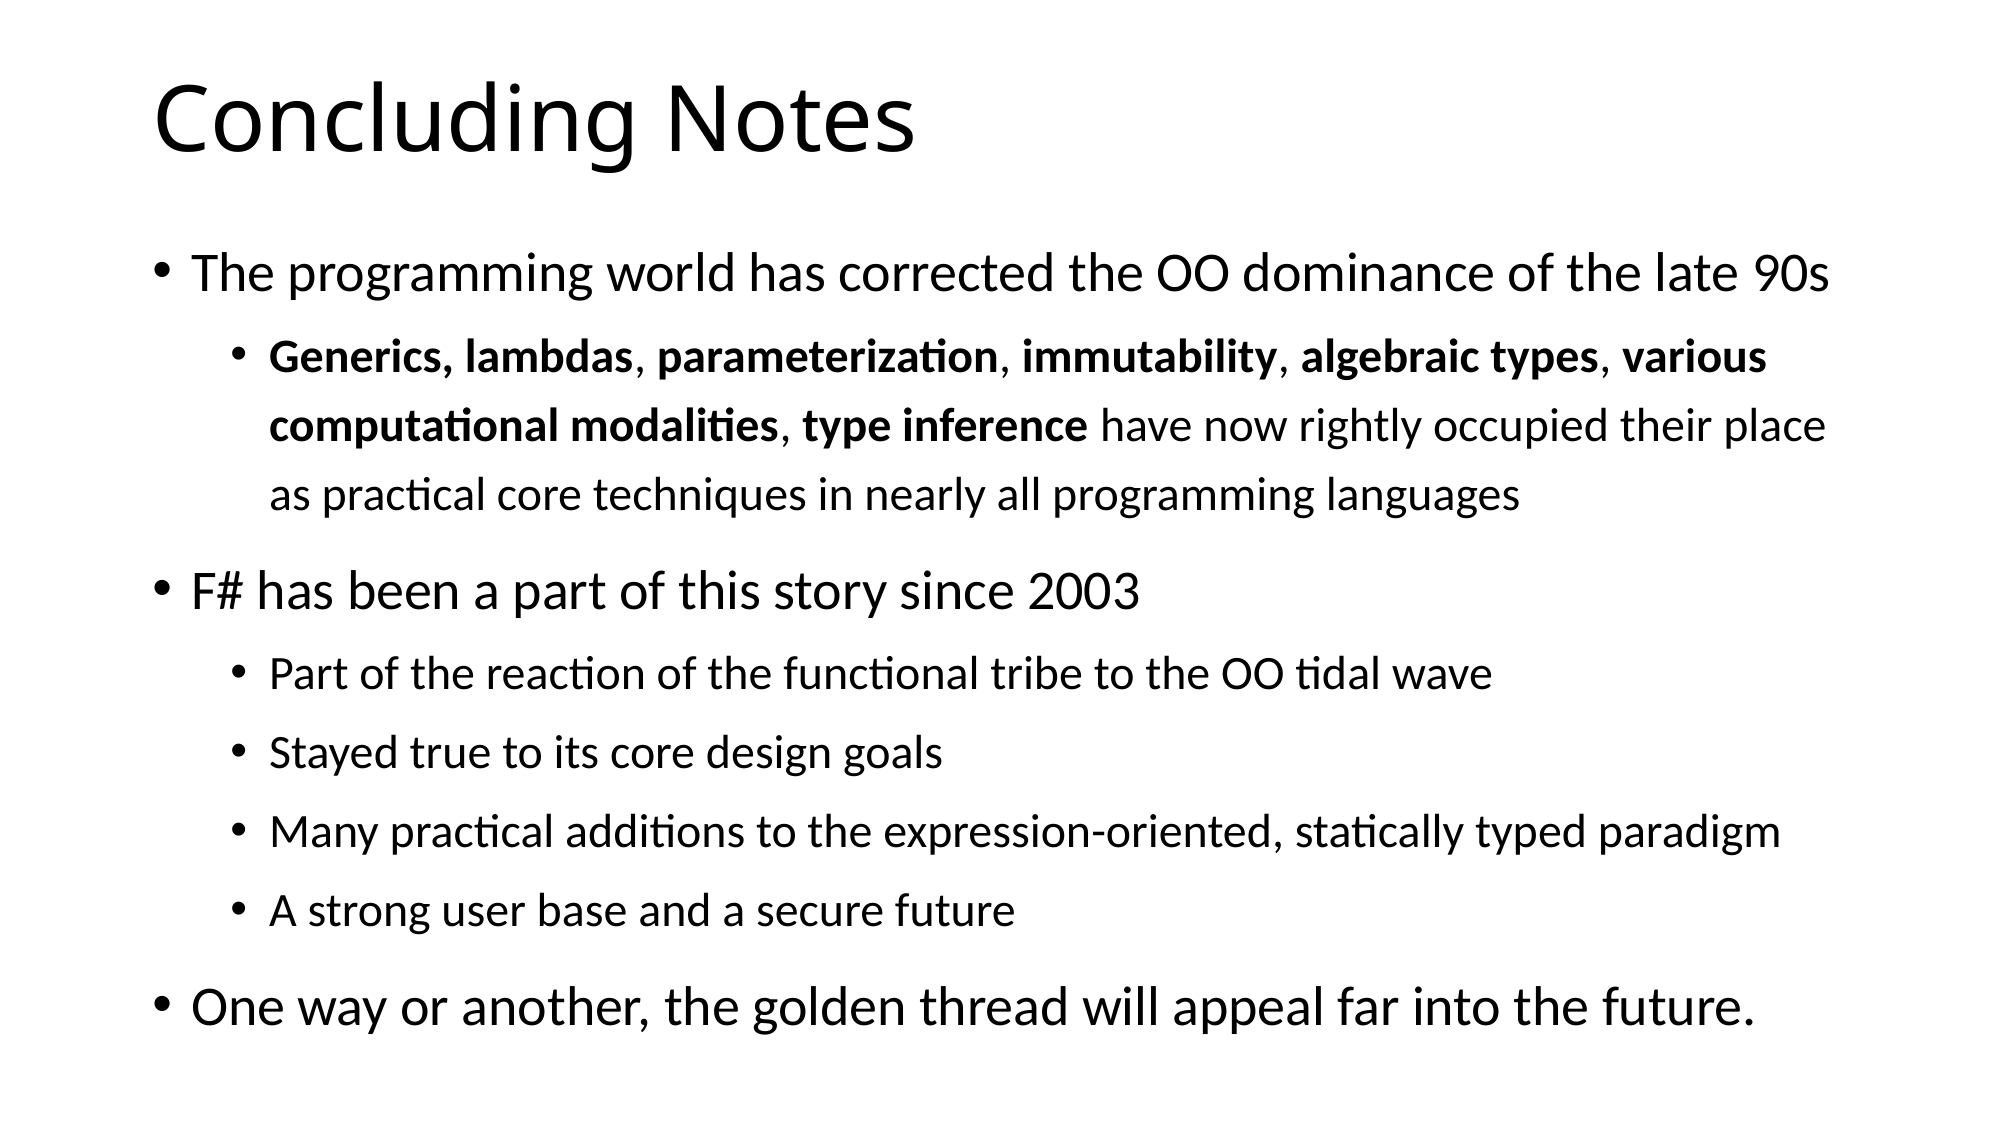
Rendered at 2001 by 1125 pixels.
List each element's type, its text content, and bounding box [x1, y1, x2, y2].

list The programming world has corrected the OO dominance of the late 90s Generics, lambdas, parameterization, immutability, algebraic types, various computational modalities, type inference have now rightly occupied their place as practical core techniques in nearly all programming languages F# has been a part of this story since 2003 Part of the reaction of the functional tribe to the OO tidal wave Stayed true to its core design goals Many practical additions to the expression-oriented, statically typed paradigm A strong user base and a secure future One way or another, the golden thread will appeal far into the future. [137, 214, 1863, 1085]
title Concluding Notes [137, 59, 1863, 184]
